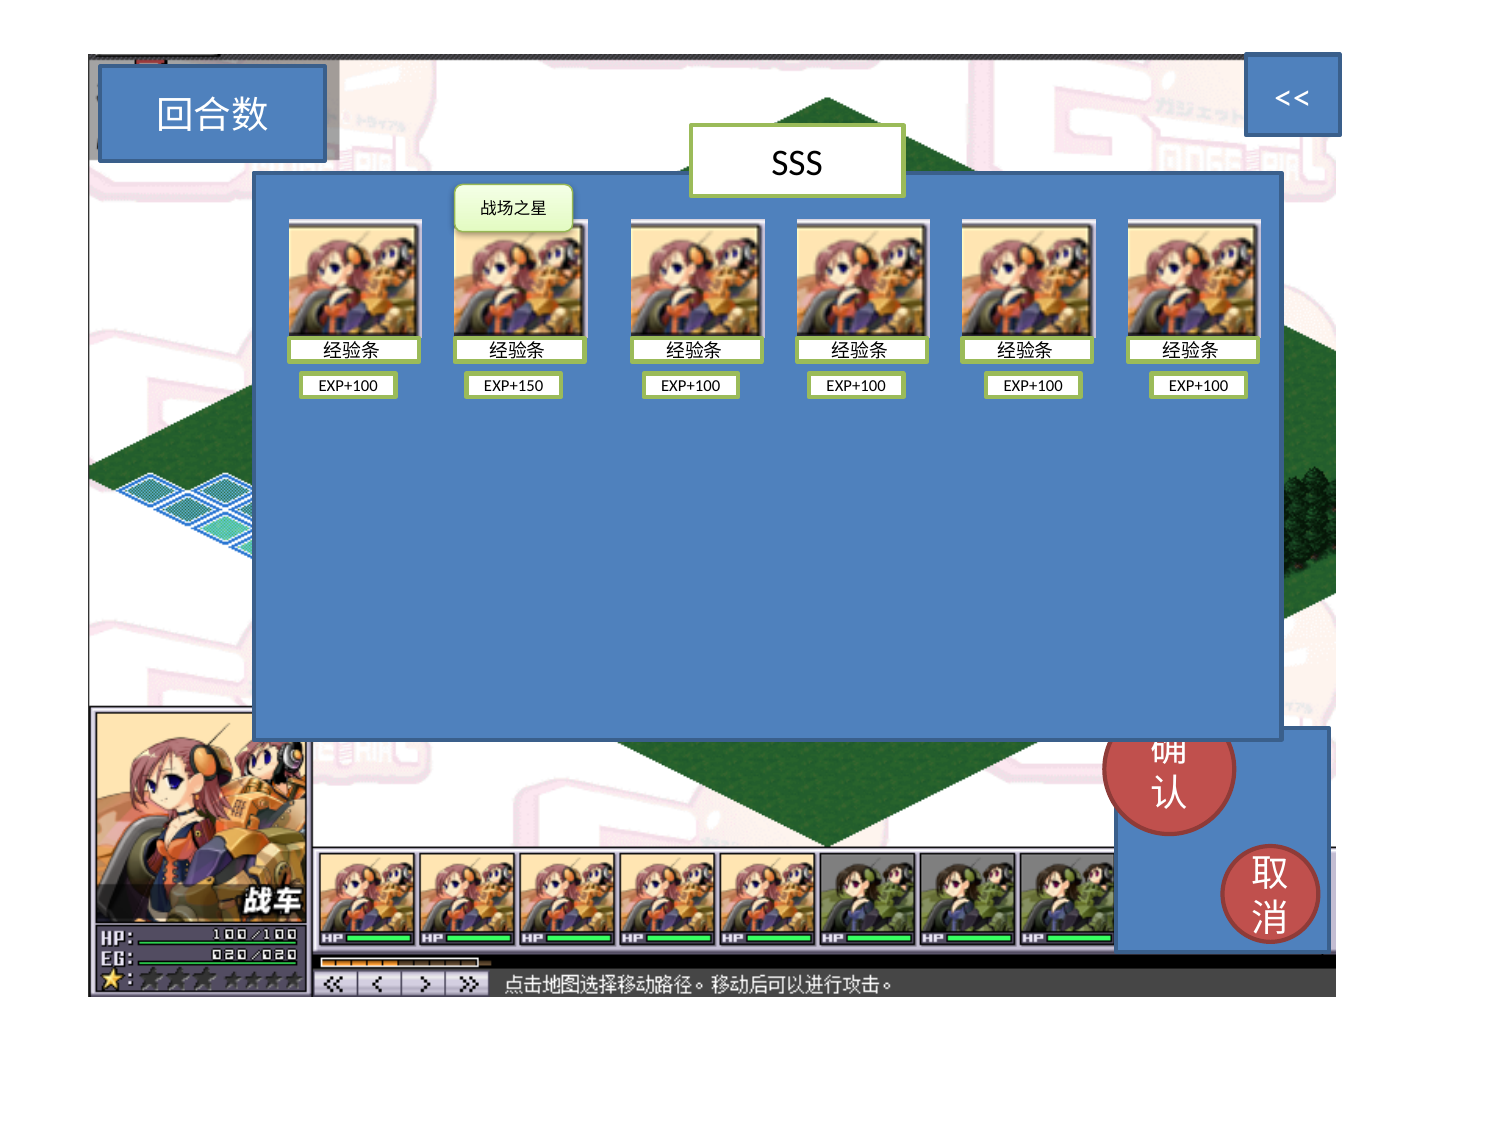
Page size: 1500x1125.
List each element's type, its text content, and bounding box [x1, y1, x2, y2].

text_box << [1334, 52, 1342, 137]
picture [88, 54, 1336, 997]
